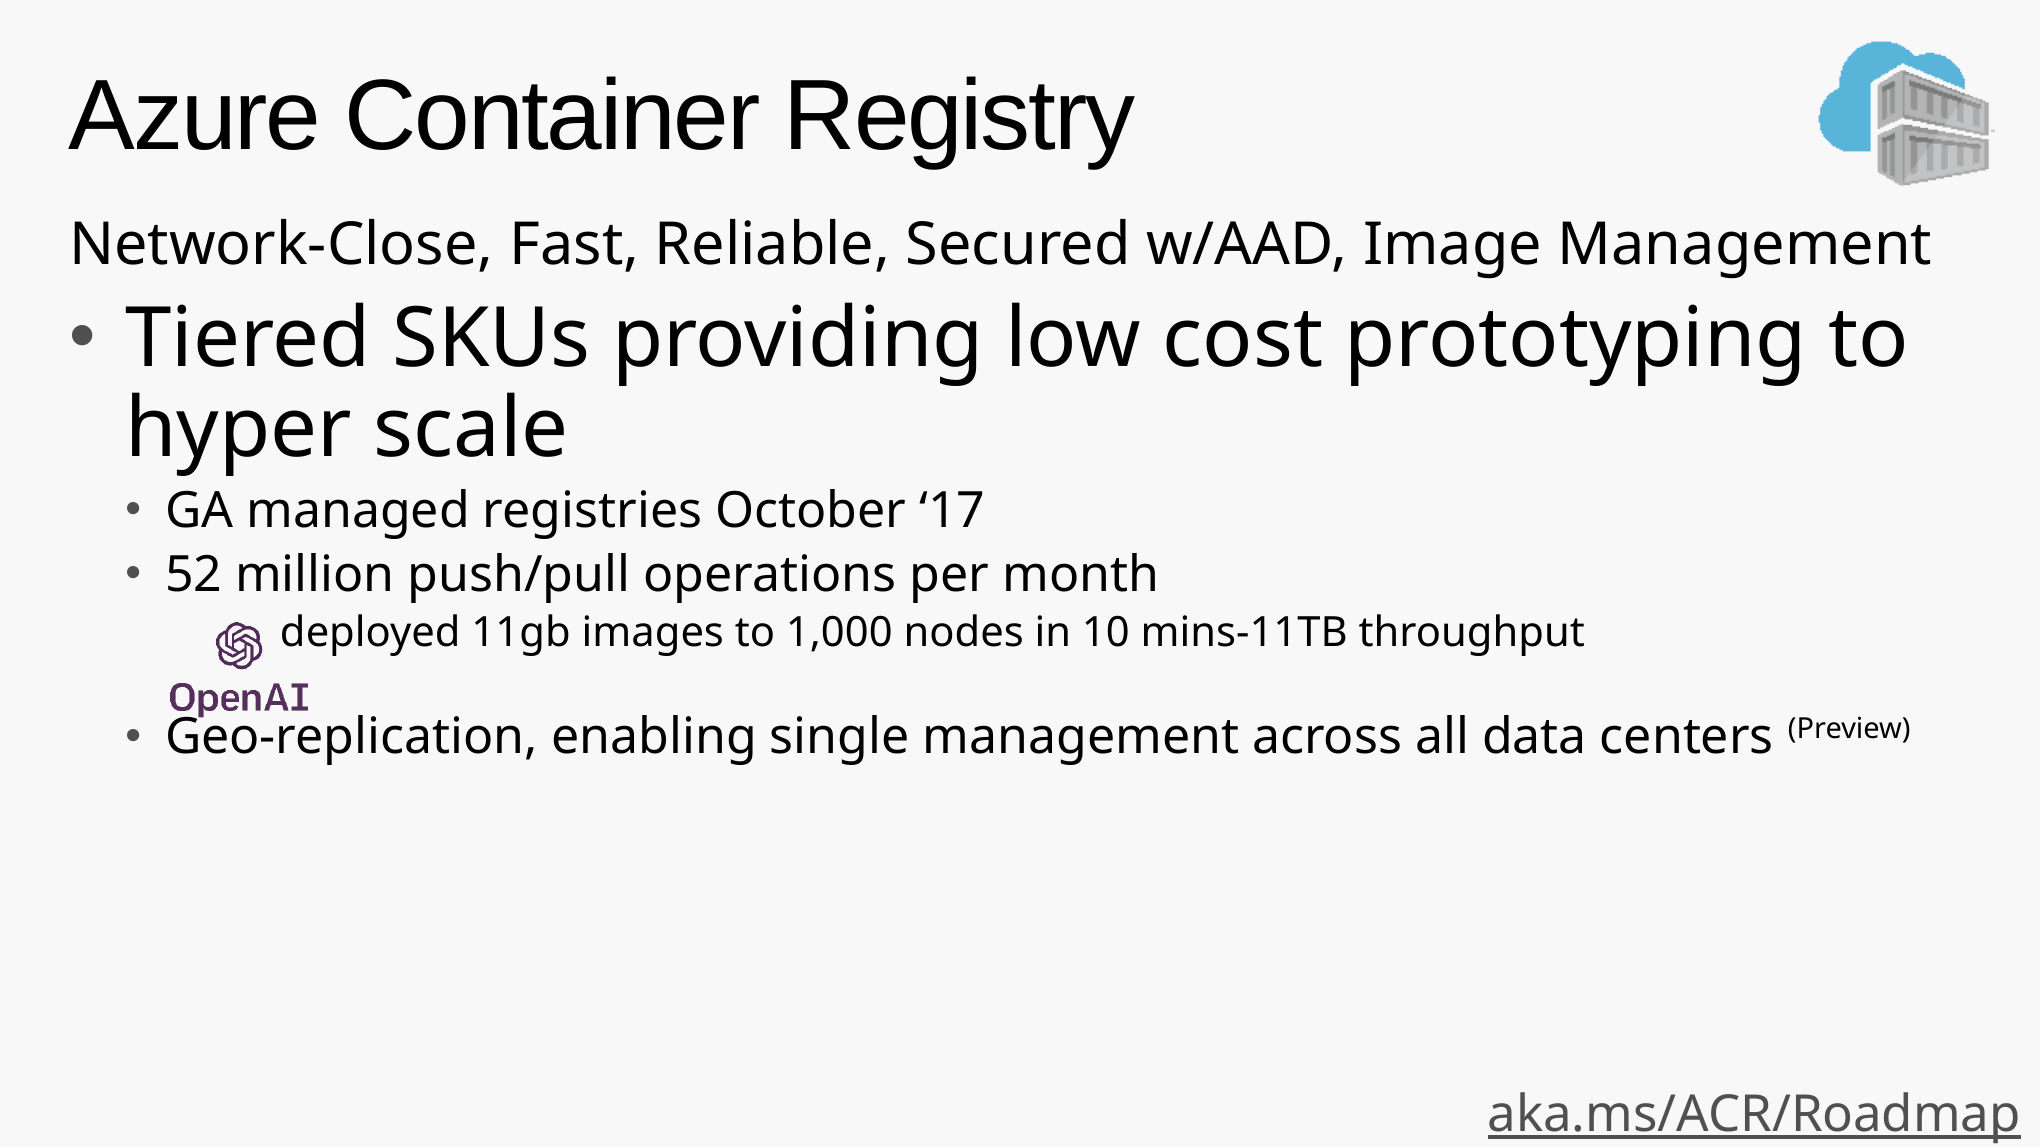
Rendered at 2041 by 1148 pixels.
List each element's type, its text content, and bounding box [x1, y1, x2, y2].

text_box aka.ms/ACR/Roadmap [1457, 1056, 2041, 1148]
title Azure Container Registry [45, 48, 1218, 199]
picture [169, 621, 308, 718]
list Network-Close, Fast, Reliable, Secured w/AAD, Image Management Tiered SKUs providing low cost prototyping to hyper scale GA managed registries October ‘17 52 million push/pull operations per month deployed 11gb images to 1,000 nodes in 10 mins-11TB throughput Geo-replication, enabling single management across all data centers (Preview) [45, 198, 2041, 939]
picture [1817, 31, 1996, 216]
